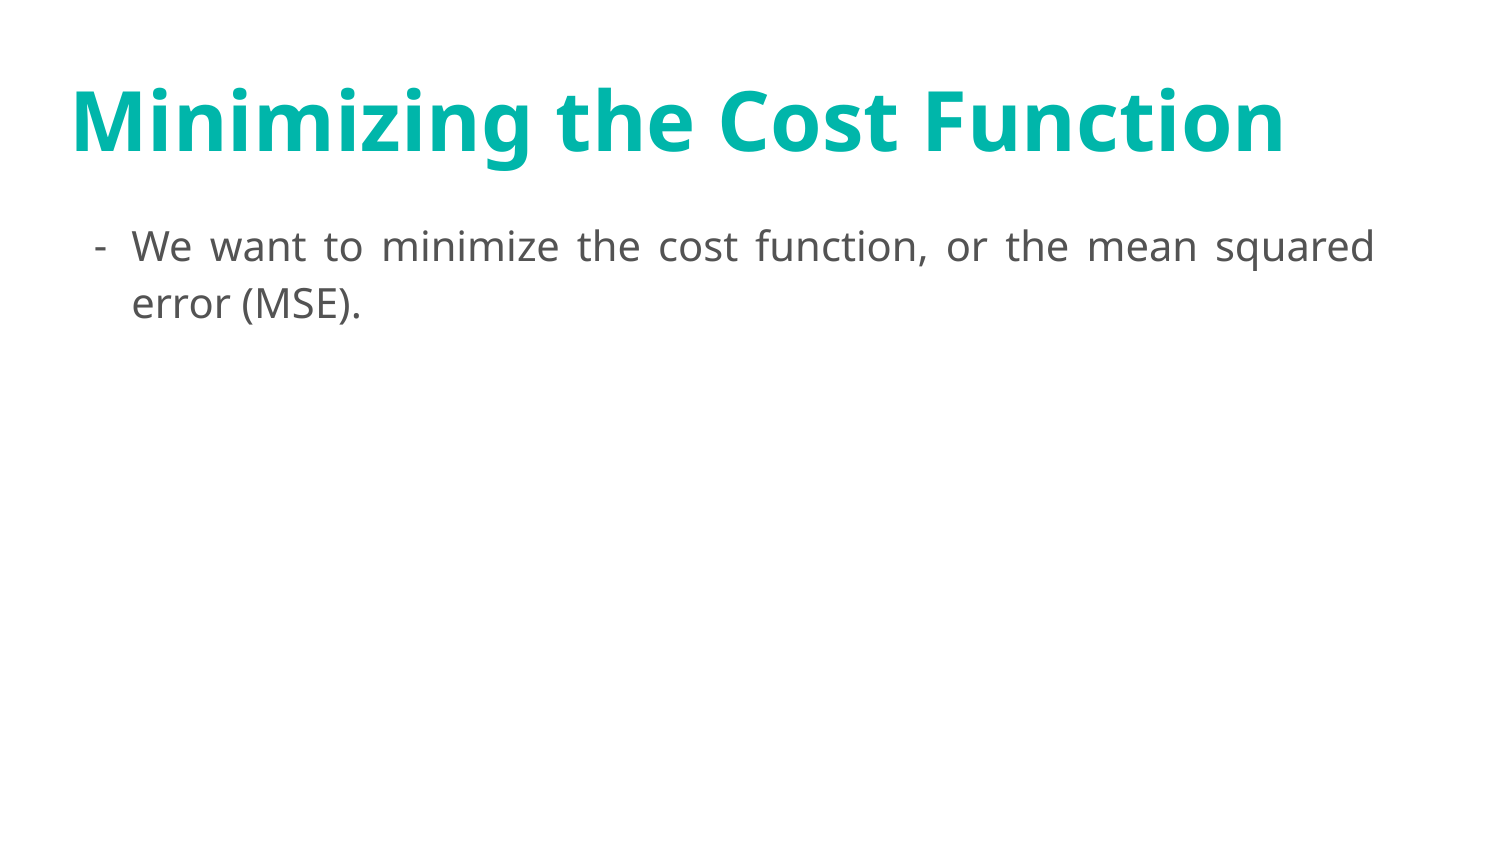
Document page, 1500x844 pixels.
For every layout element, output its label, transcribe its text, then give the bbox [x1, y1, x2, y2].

title Minimizing the Cost Function [54, 42, 1405, 183]
list We want to minimize the cost function, or the mean squared error (MSE). [41, 196, 1392, 777]
